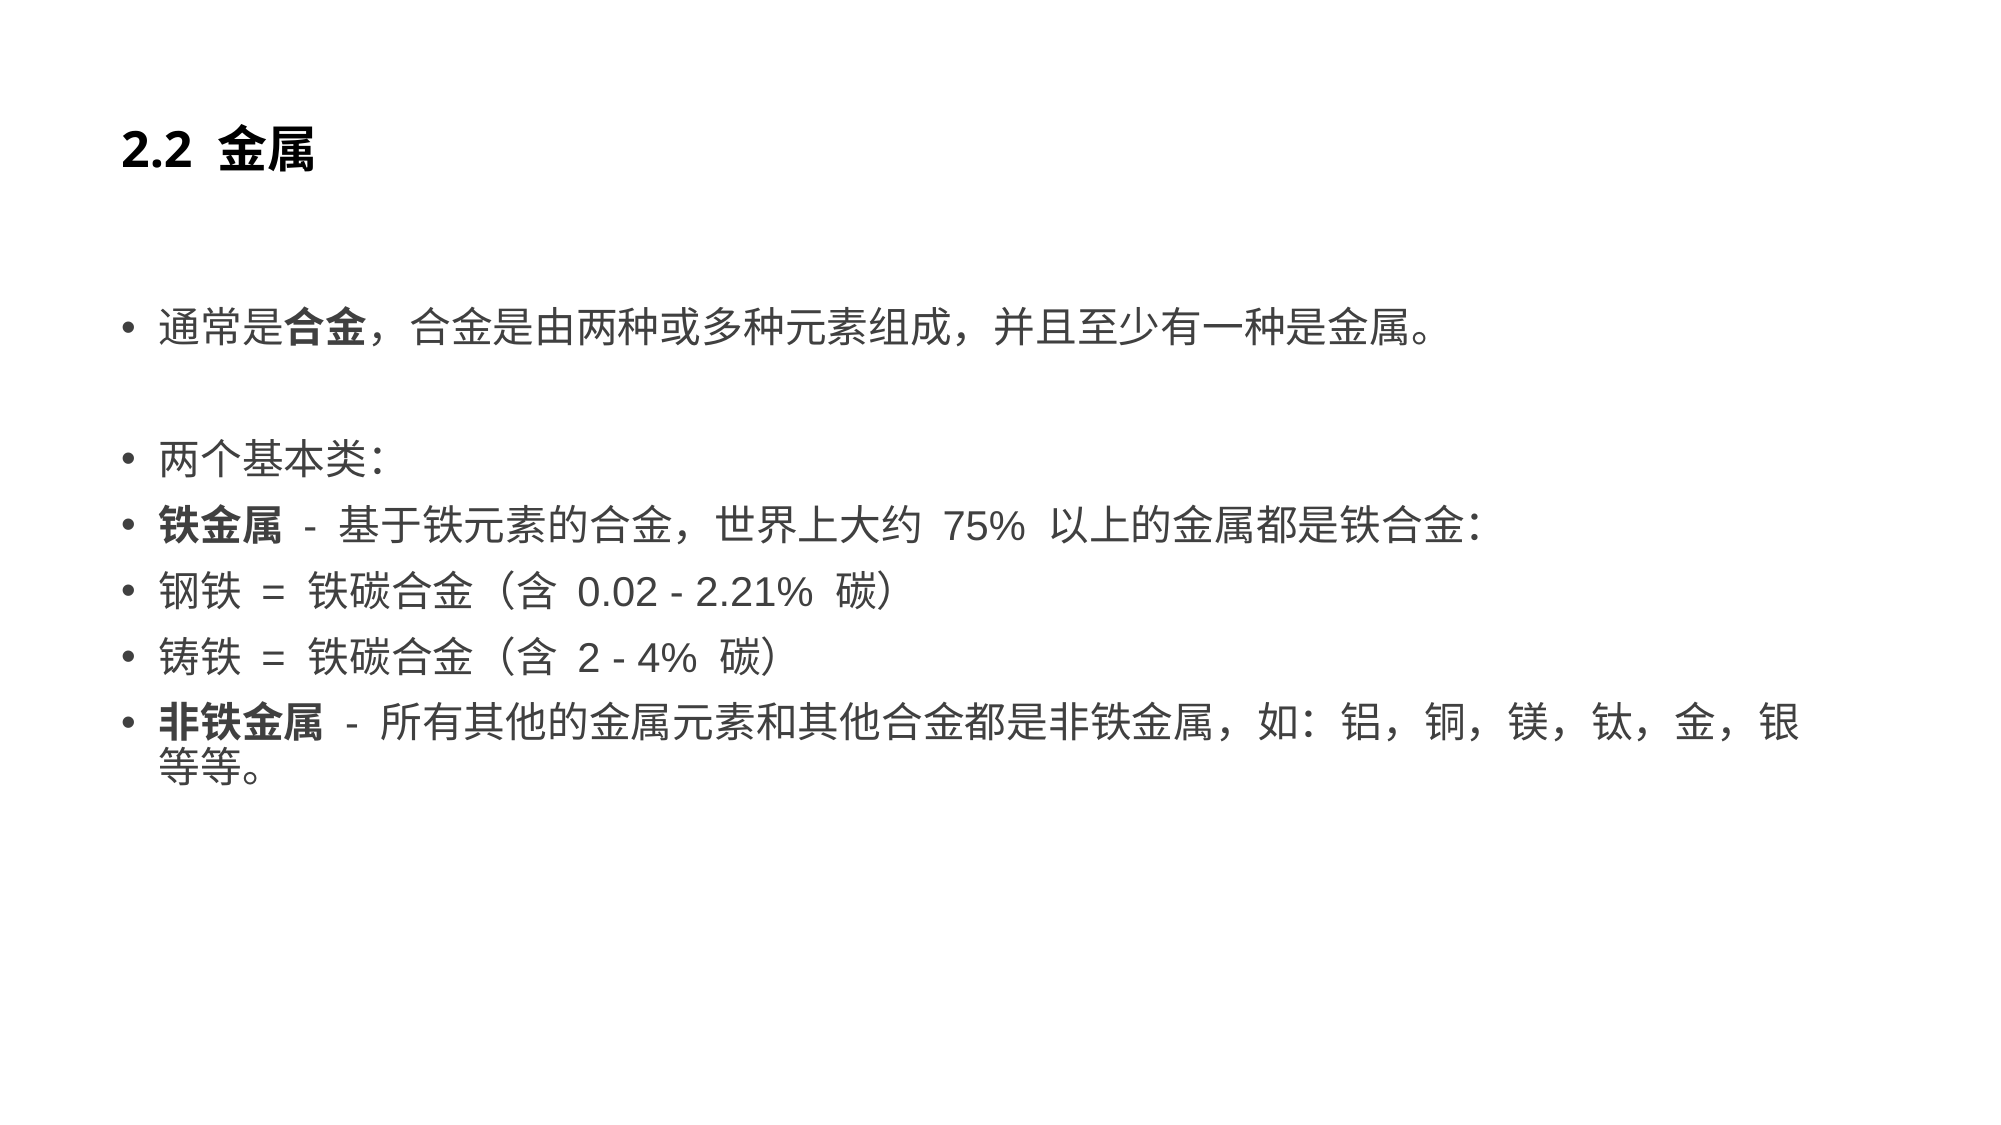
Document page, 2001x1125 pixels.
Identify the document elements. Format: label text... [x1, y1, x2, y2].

list 通常是合金，合金是由两种或多种元素组成，并且至少有一种是金属。 两个基本类： 铁金属 - 基于铁元素的合金，世界上大约 75% 以上的金属都是铁合金： 钢铁 = 铁碳合金（含 0.02 - 2.21% 碳） 铸铁 = 铁碳合金（含 2 - 4% 碳） 非铁金属 - 所有其他的金属元素和其他合金都是非铁金属，如：铝，铜，镁，钛，金，银等等。 [106, 299, 1832, 1014]
title 2.2 金属 [106, 42, 1832, 260]
